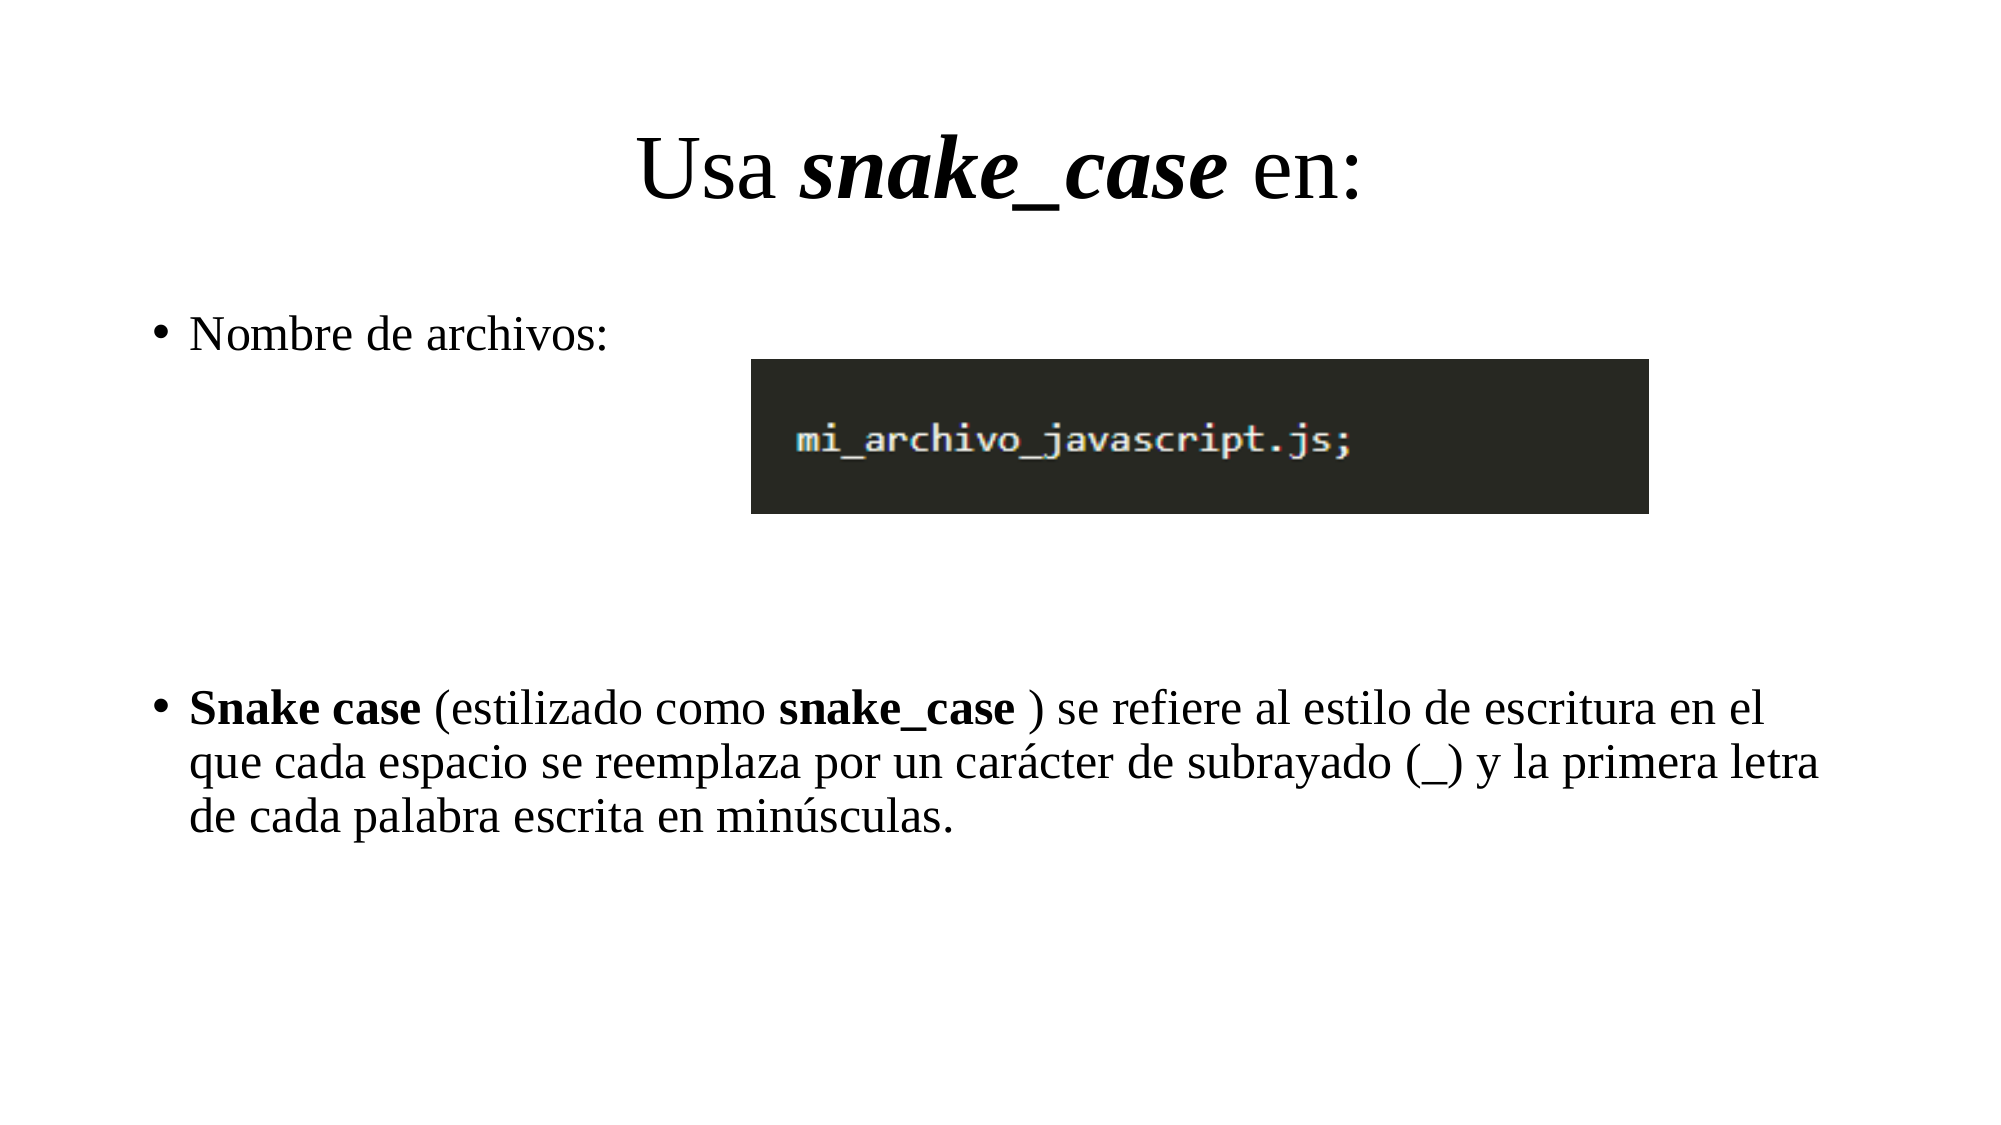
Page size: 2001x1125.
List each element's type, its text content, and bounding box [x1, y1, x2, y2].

title Usa snake_case en: [137, 59, 1863, 278]
picture [751, 359, 1649, 514]
list Nombre de archivos: Snake case (estilizado como snake_case ) se refiere al estilo de escritura en el que cada espacio se reemplaza por un carácter de subrayado (_) y la primera letra de cada palabra escrita en minúsculas. [137, 299, 1863, 1014]
